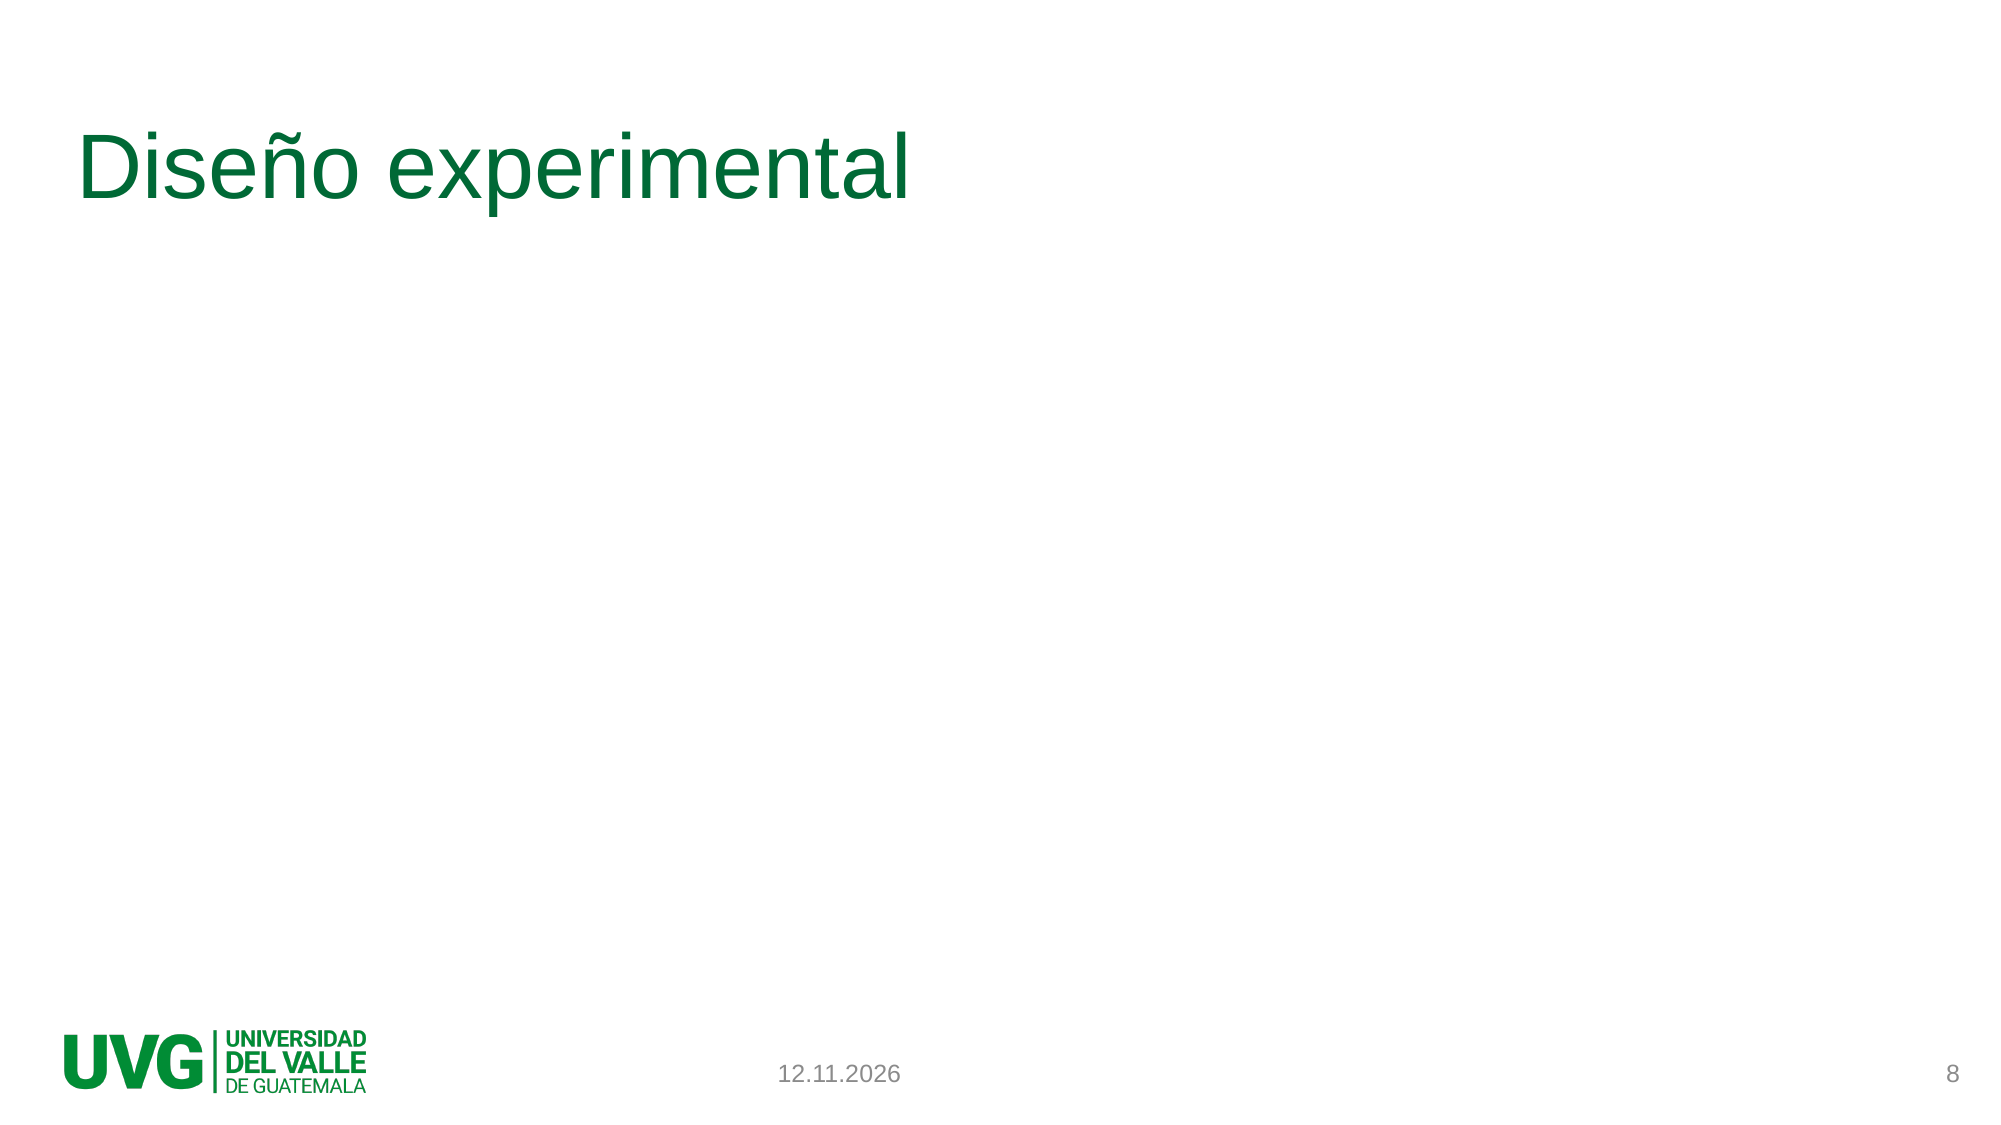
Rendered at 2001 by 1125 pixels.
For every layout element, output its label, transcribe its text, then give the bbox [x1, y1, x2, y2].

title Diseño experimental [61, 59, 1939, 278]
slide_number 8 [1524, 1042, 1975, 1103]
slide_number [762, 1042, 1213, 1103]
